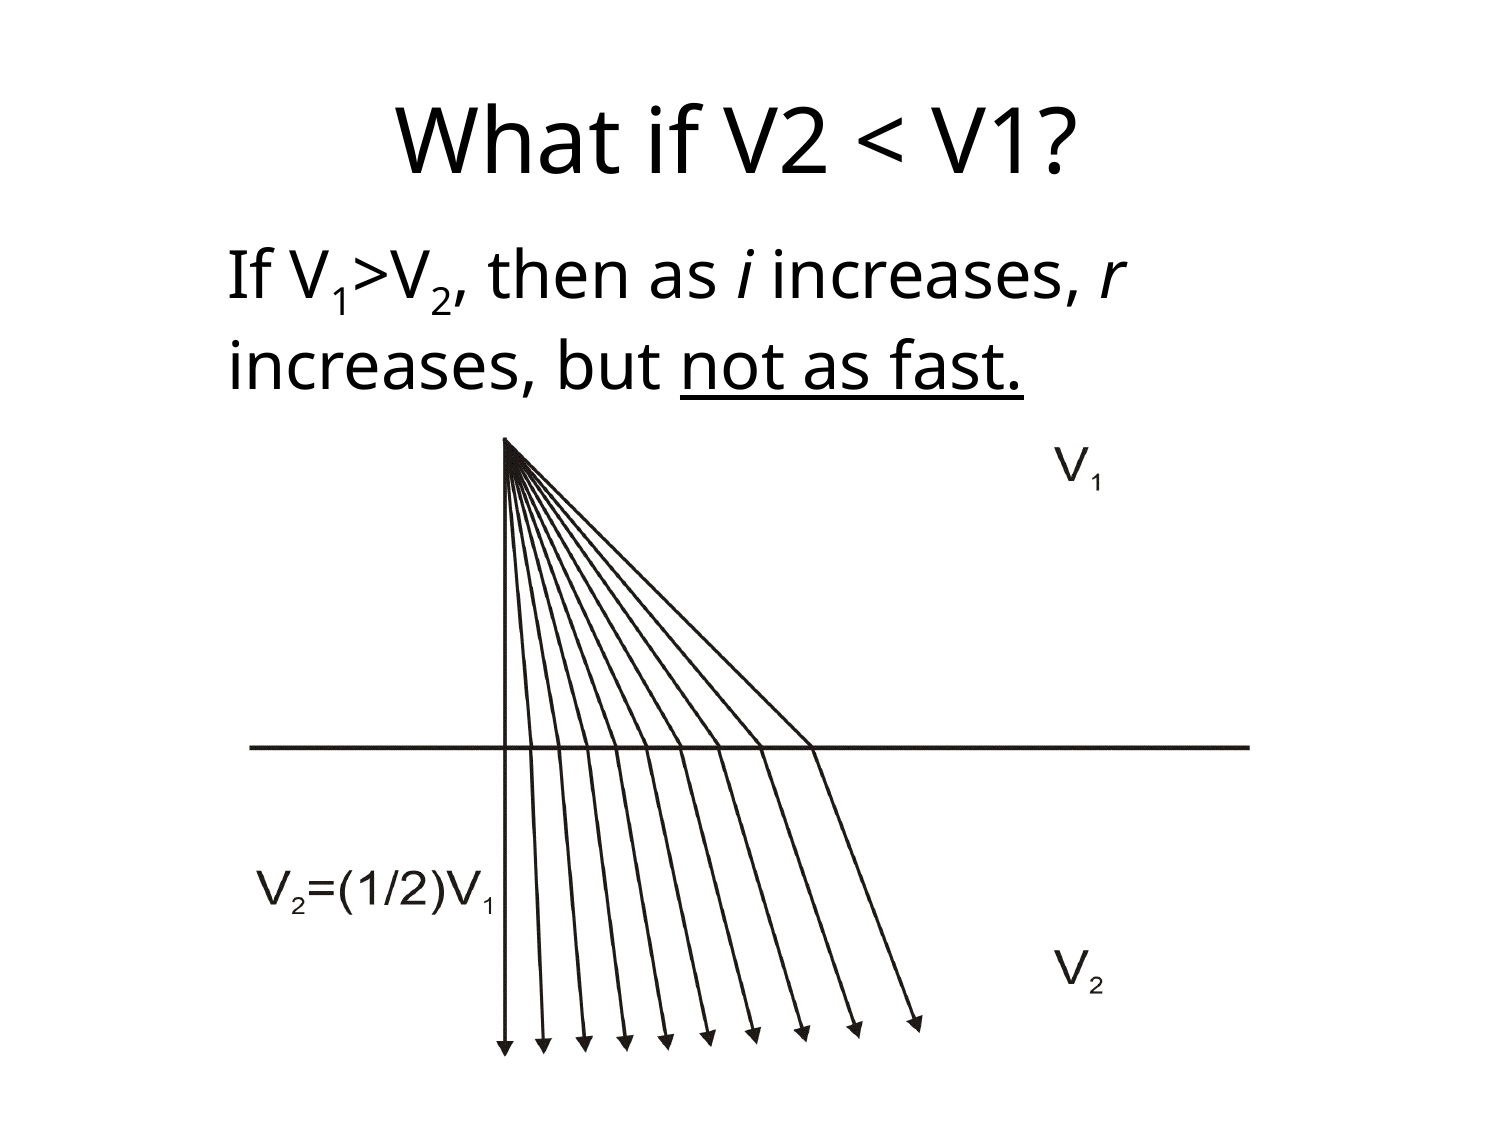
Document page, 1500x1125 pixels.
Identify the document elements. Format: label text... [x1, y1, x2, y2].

picture [249, 437, 1250, 1057]
text_box If V1>V2, then as i increases, r increases, but not as fast. [212, 224, 1400, 411]
text_box What if V2 < V1? [380, 74, 1094, 200]
